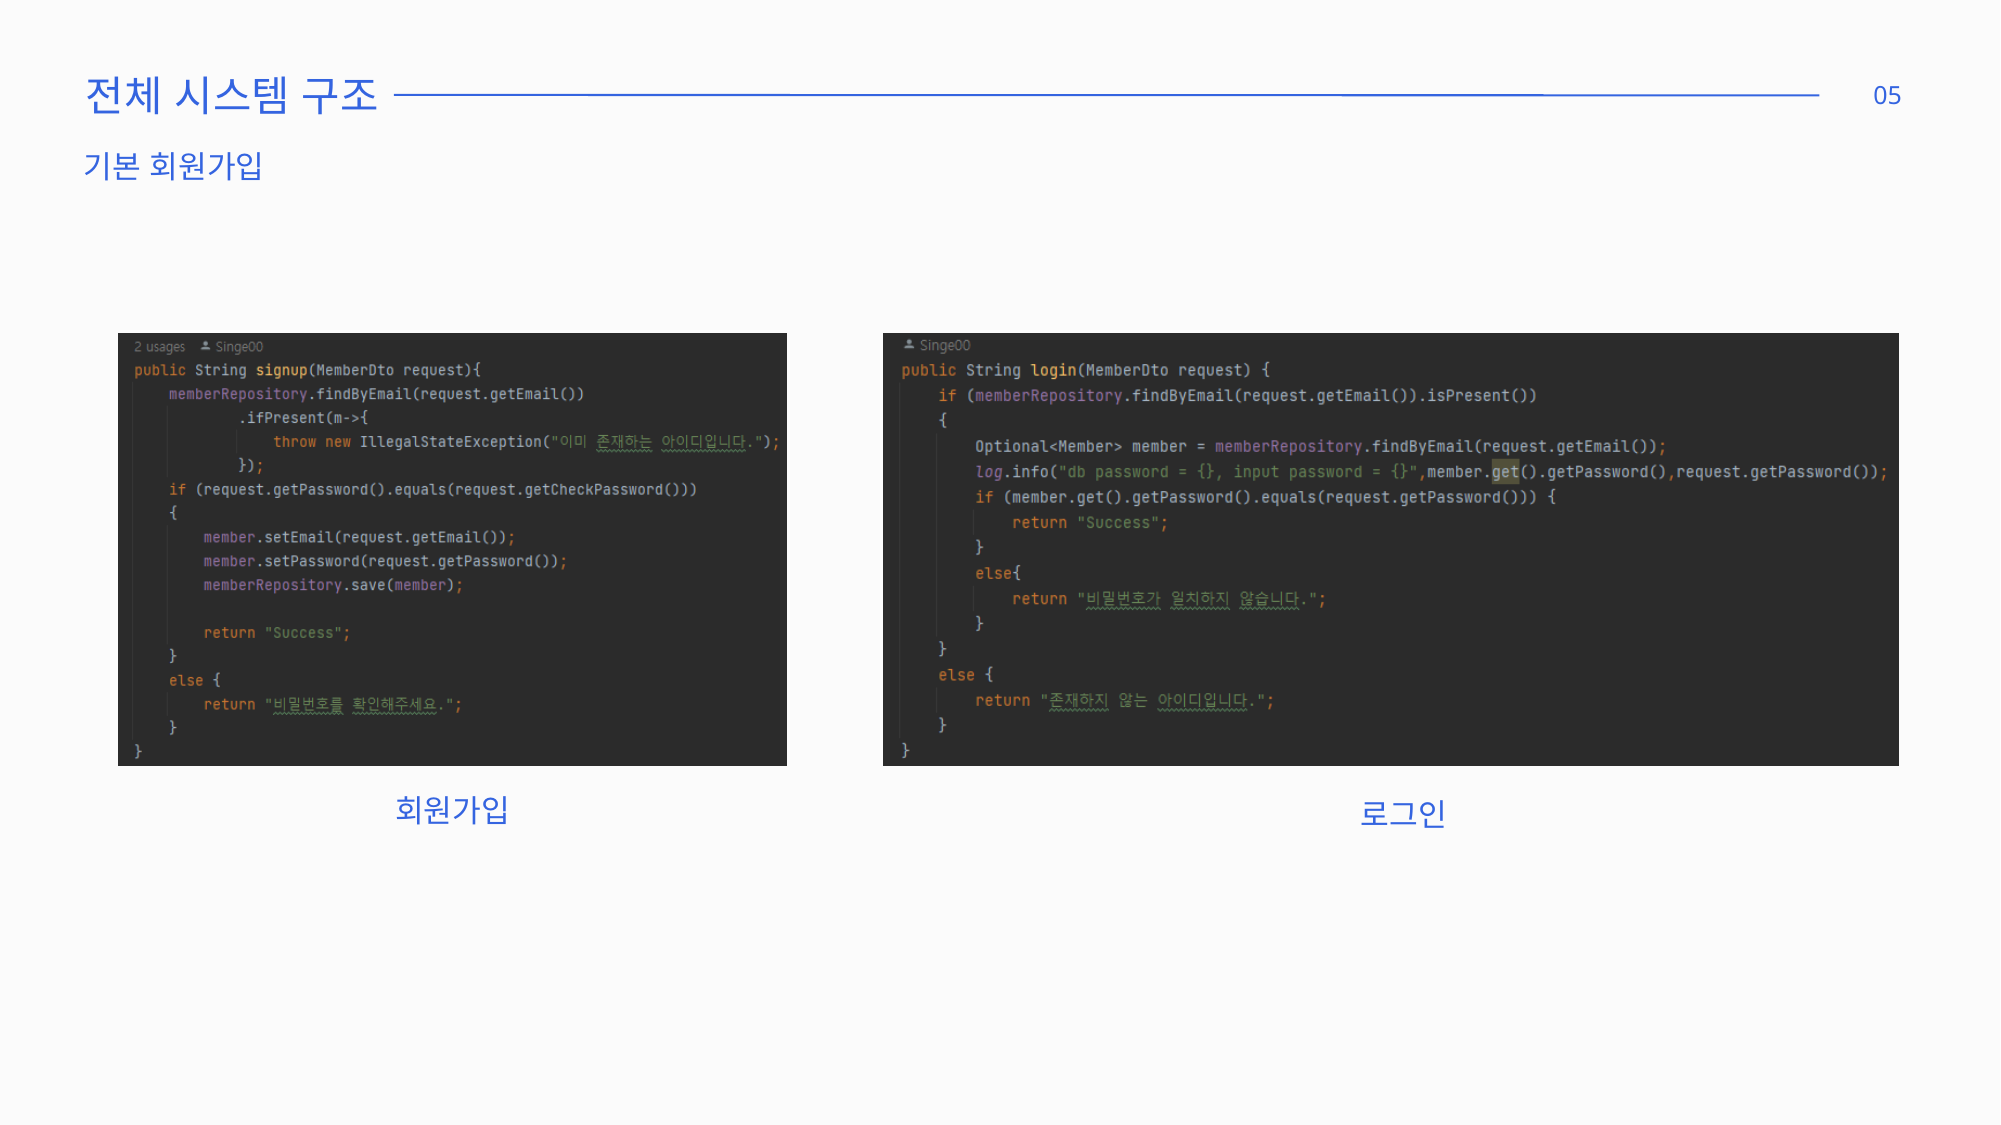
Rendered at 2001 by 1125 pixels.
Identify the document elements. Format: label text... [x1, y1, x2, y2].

text_box 전체 시스템 구조 [71, 62, 394, 128]
text_box 회원가입 [380, 766, 525, 836]
text_box 기본 회원가입 [68, 102, 280, 193]
text_box 로그인 [1346, 766, 1463, 841]
text_box 05 [1858, 72, 1917, 118]
picture [118, 333, 787, 766]
picture [883, 333, 1899, 766]
